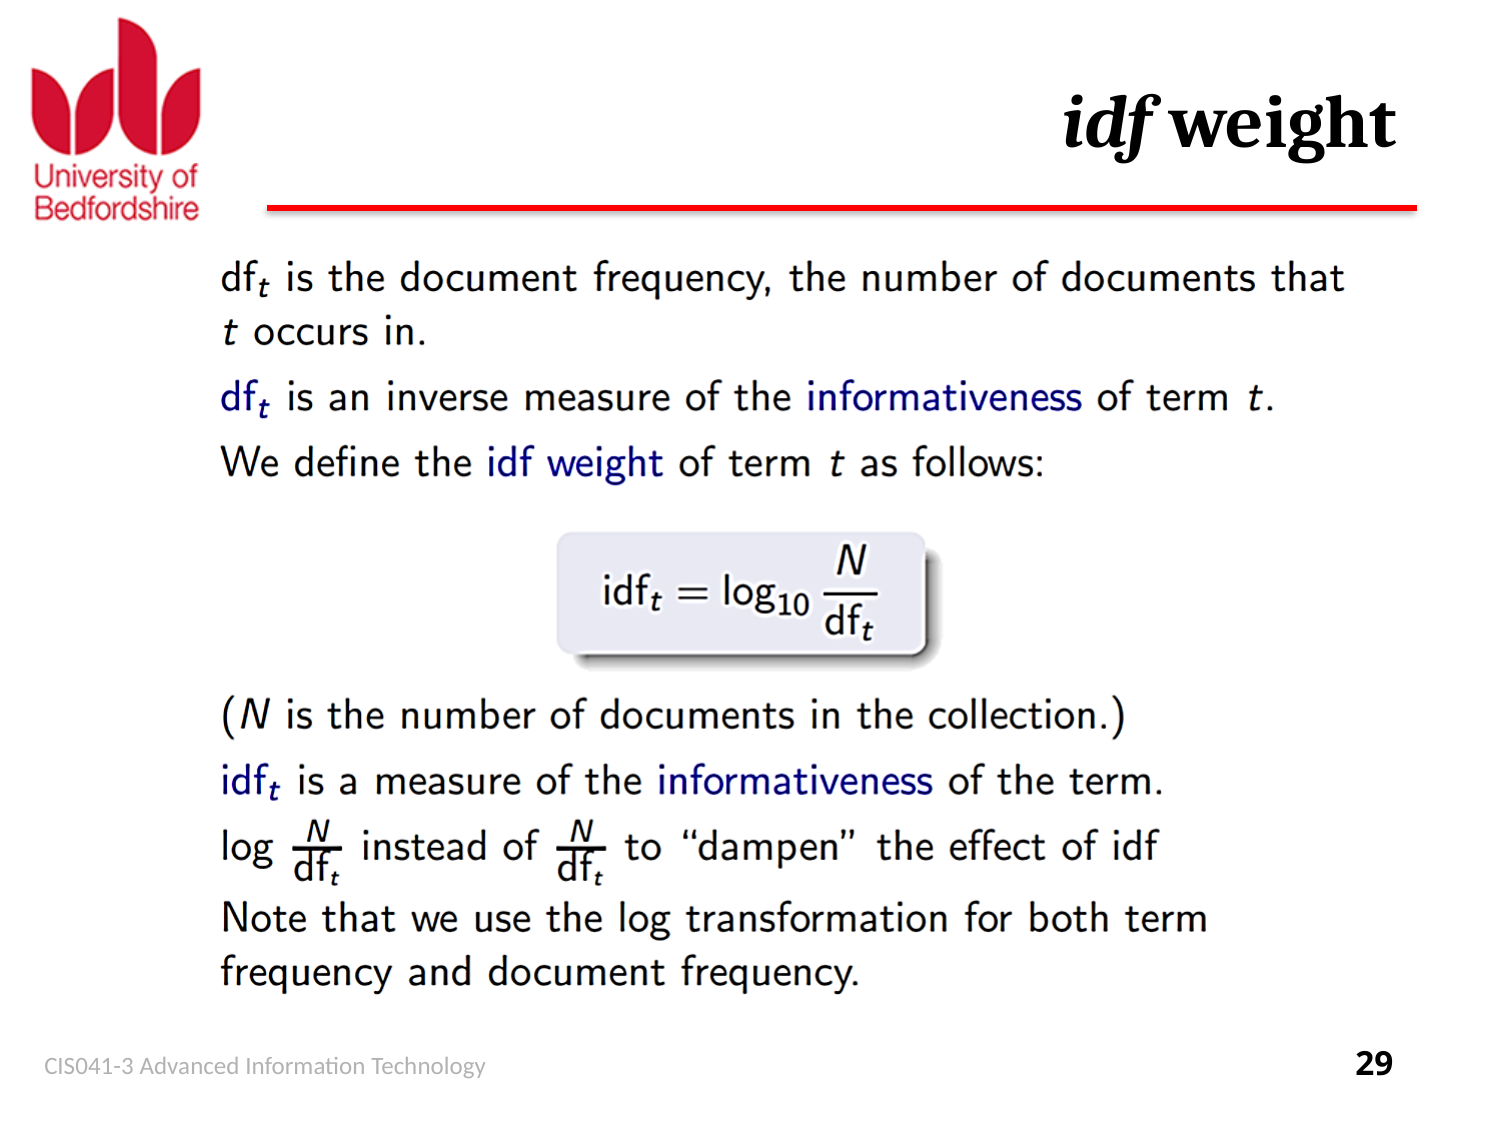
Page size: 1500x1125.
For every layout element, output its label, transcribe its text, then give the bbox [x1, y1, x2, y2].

footer CIS041-3 Advanced Information Technology [29, 1035, 514, 1095]
picture [212, 243, 1413, 1012]
picture [0, 0, 237, 236]
title idf weight [262, 61, 1413, 174]
